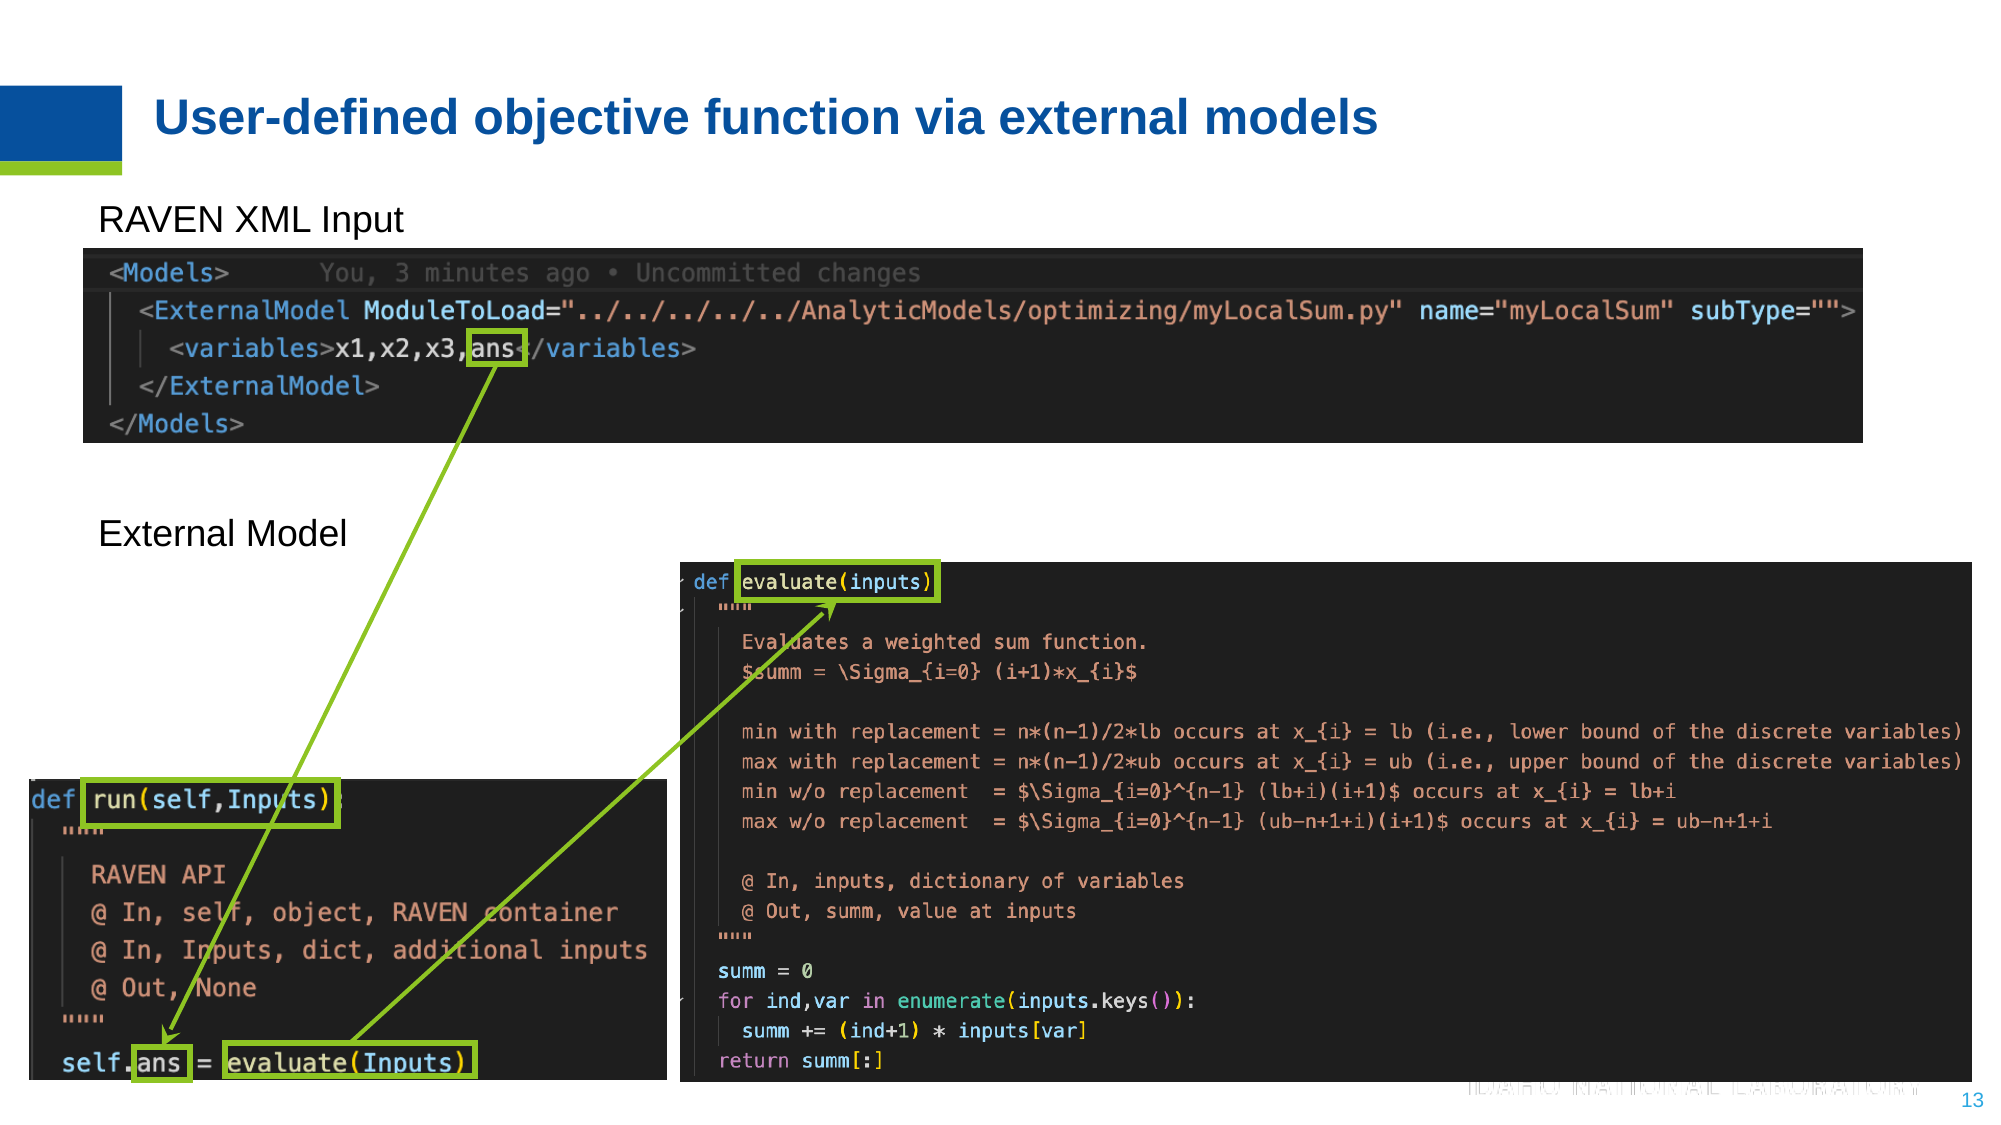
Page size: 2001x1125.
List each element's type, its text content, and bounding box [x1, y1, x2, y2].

text_box External Model [83, 501, 161, 561]
picture [83, 248, 1863, 443]
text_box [497, 599, 838, 1043]
text_box 13 [1937, 1079, 1999, 1125]
text_box RAVEN XML Input [83, 187, 450, 248]
picture [680, 562, 1972, 1082]
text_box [161, 363, 497, 1047]
title User-defined objective function via external models [153, 91, 1863, 174]
picture [29, 779, 667, 1080]
